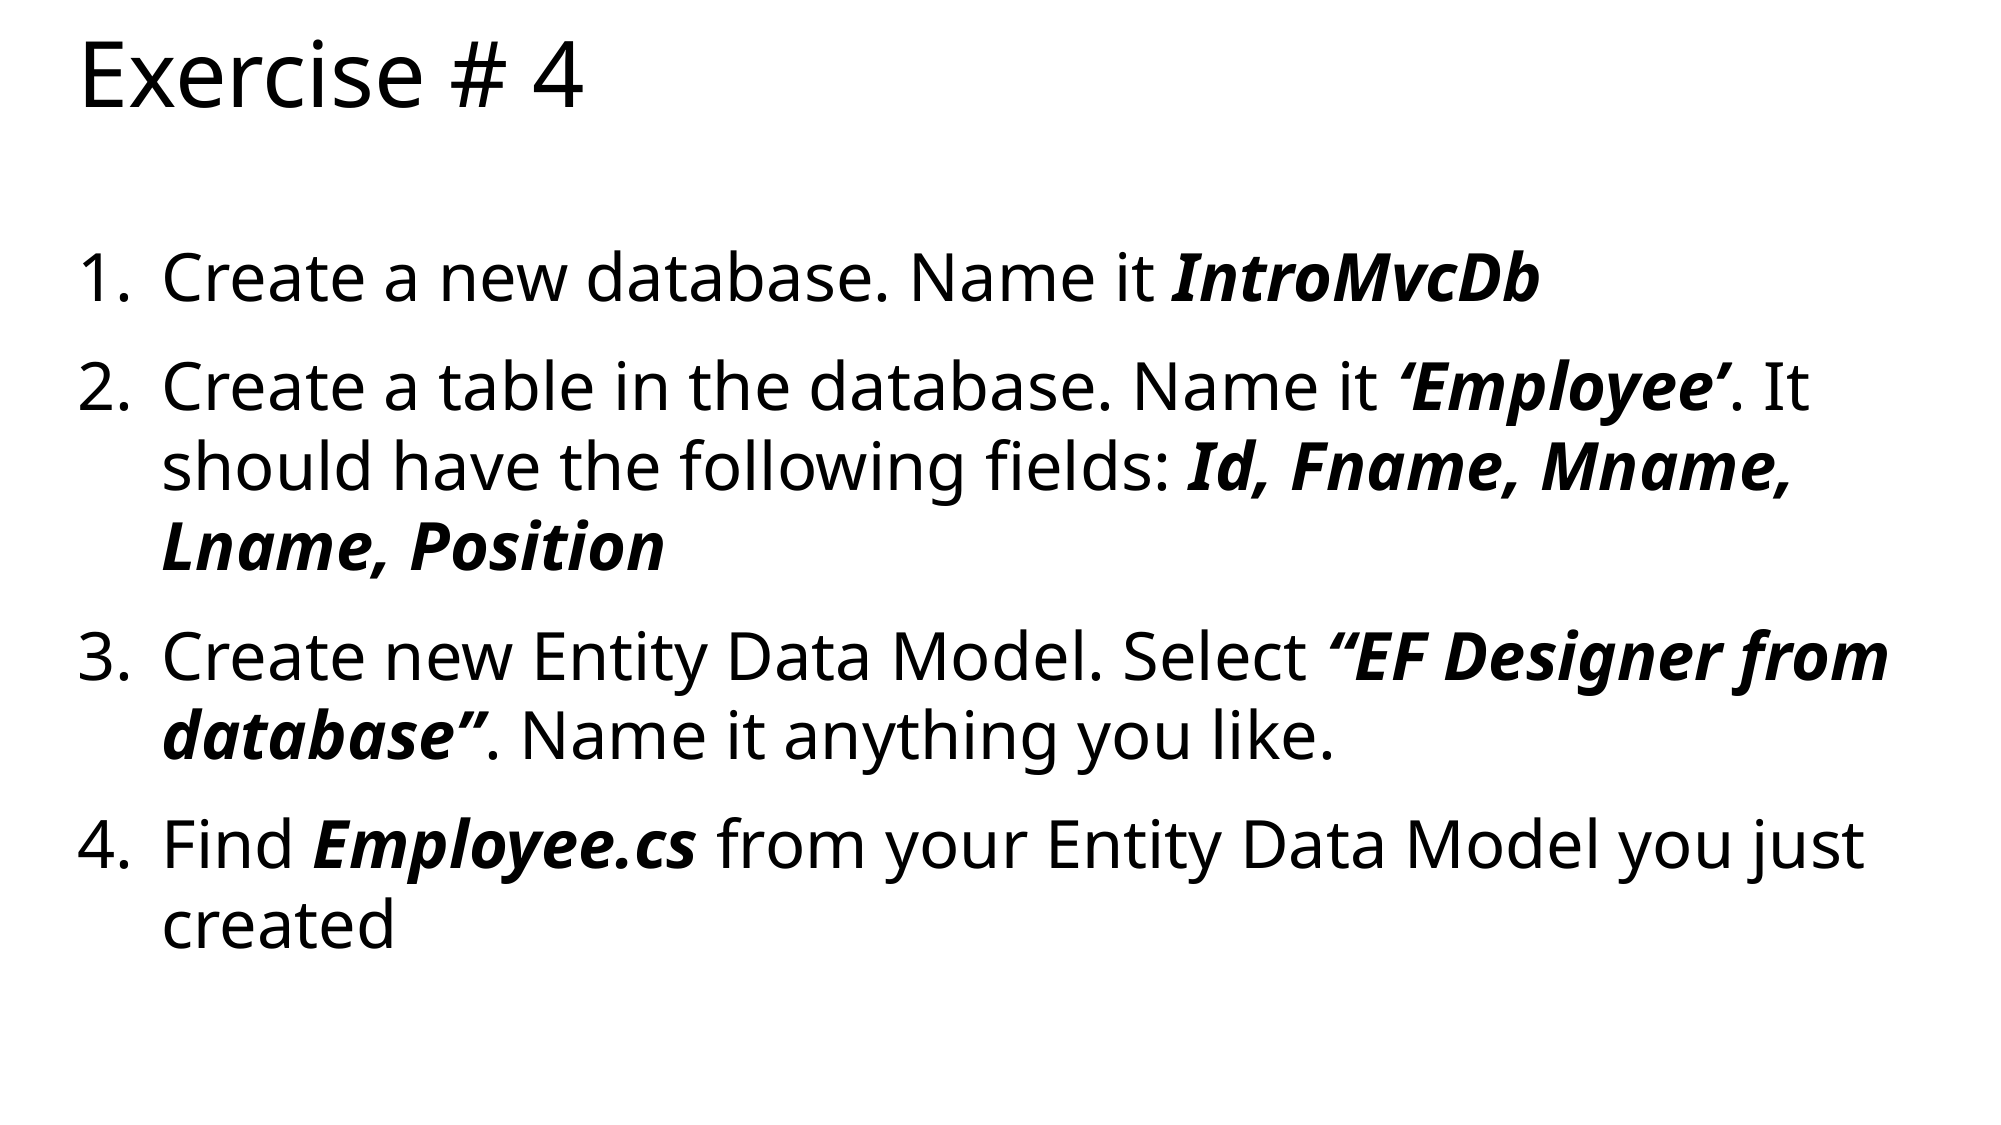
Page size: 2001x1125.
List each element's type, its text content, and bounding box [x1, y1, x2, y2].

title Exercise # 4 [62, 29, 1953, 205]
list Create a new database. Name it IntroMvcDb Create a table in the database. Name it ‘Employee’. It should have the following fields: Id, Fname, Mname, Lname, Position Create new Entity Data Model. Select “EF Designer from database”. Name it anything you like. Find Employee.cs from your Entity Data Model you just created [62, 227, 1953, 1096]
